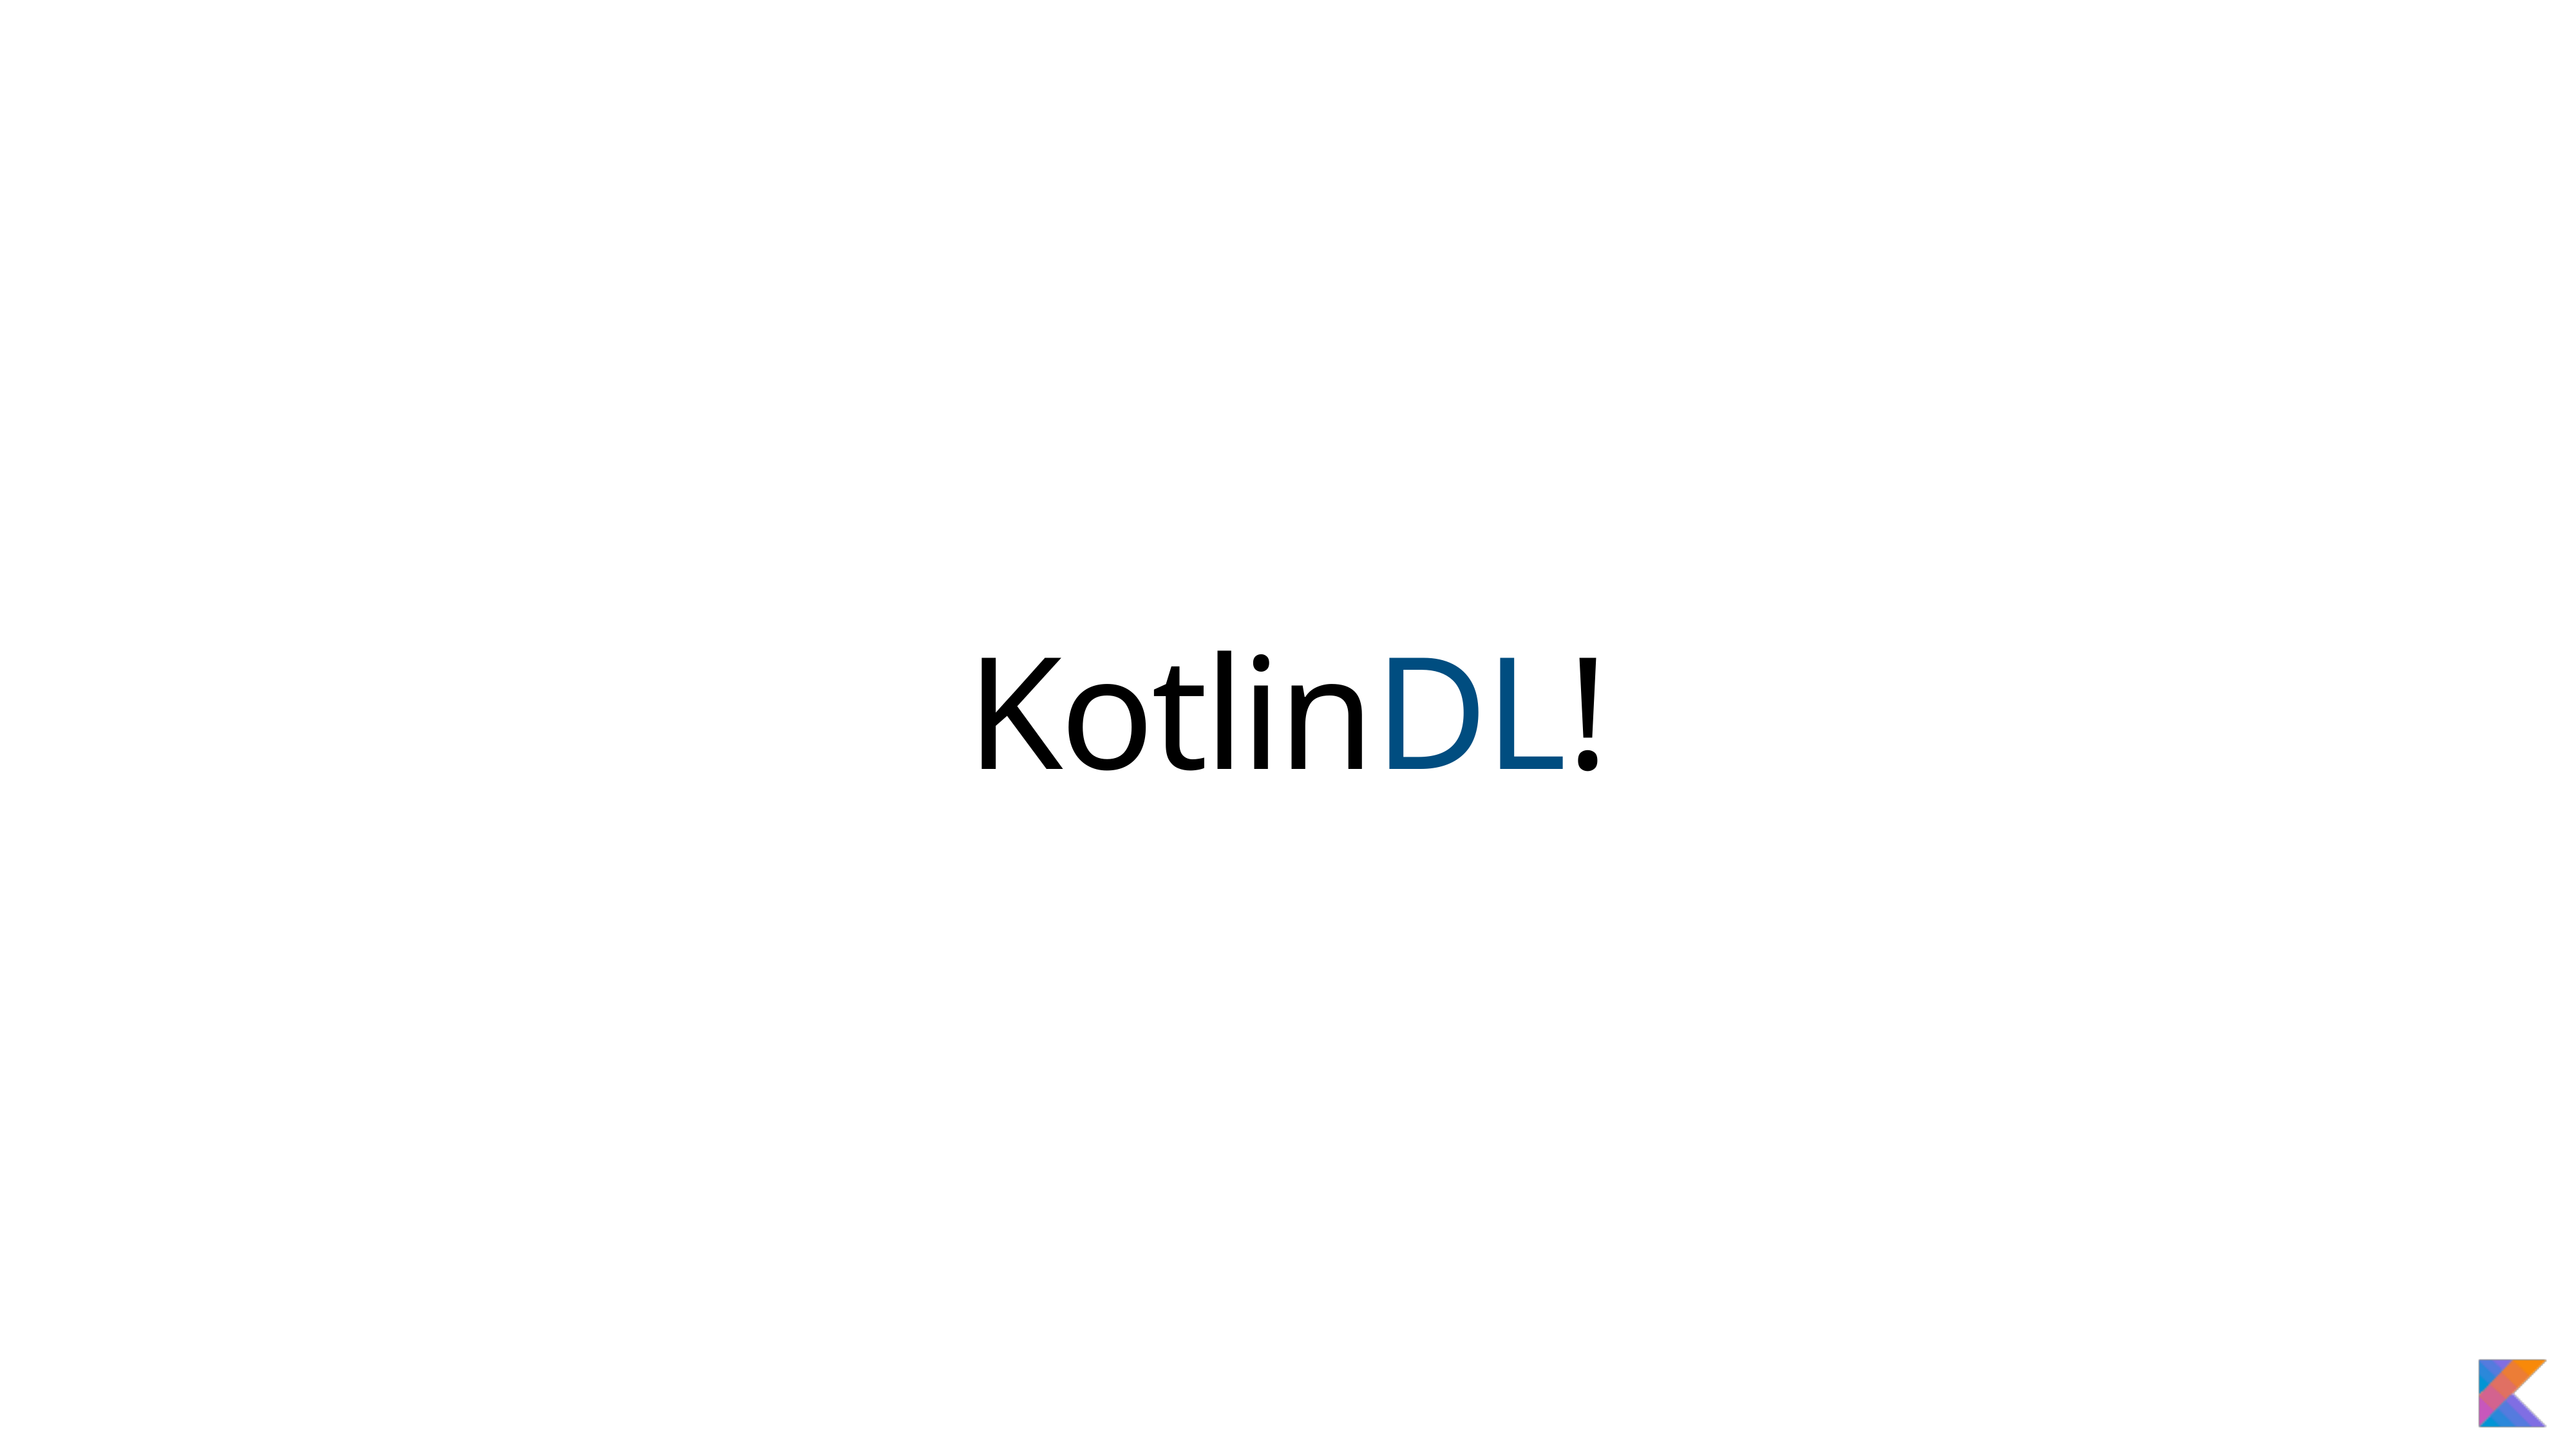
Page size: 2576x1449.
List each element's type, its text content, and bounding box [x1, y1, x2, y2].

picture [2468, 1349, 2558, 1439]
list KotlinDL! [127, 519, 2449, 930]
